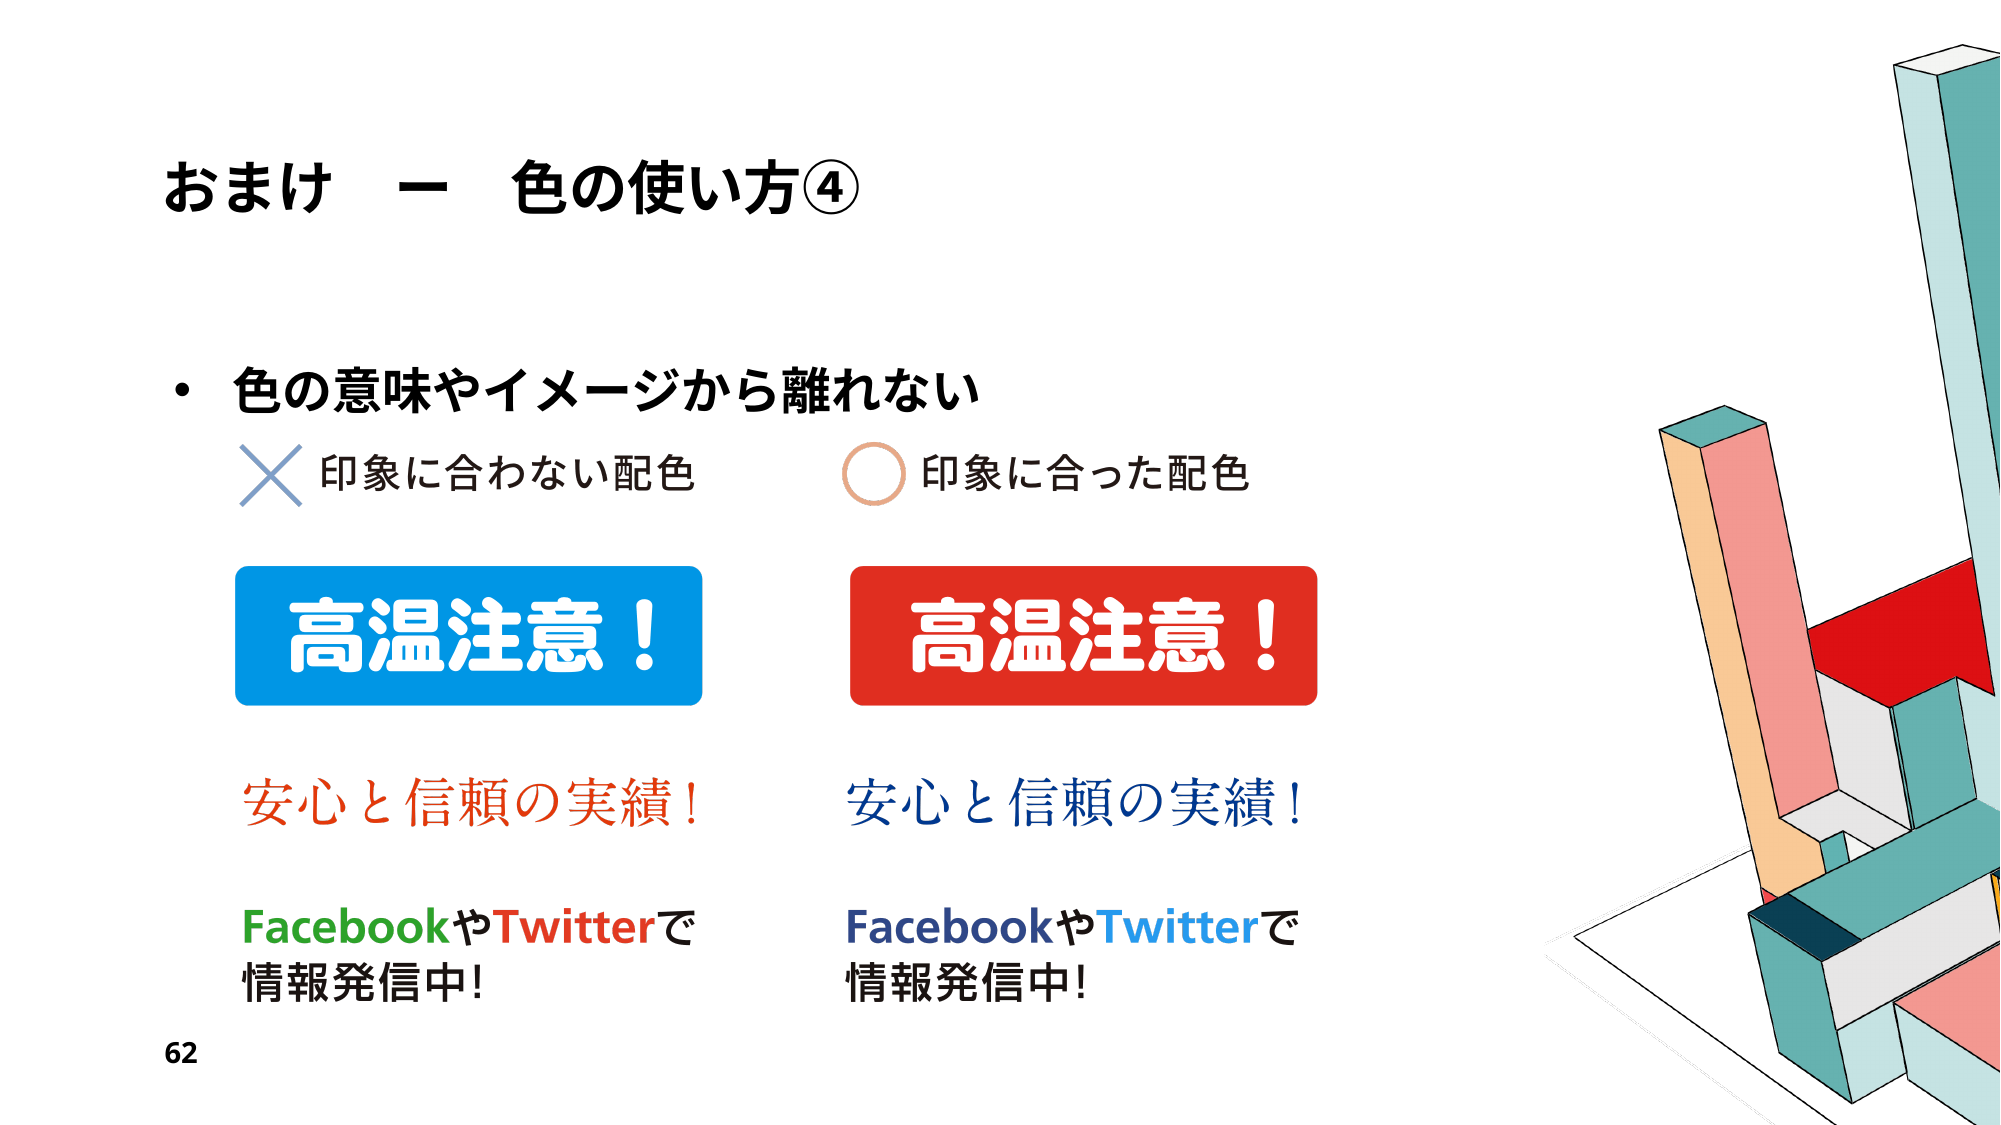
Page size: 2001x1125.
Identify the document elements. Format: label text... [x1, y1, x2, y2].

title おまけ ー 色の使い方④ [146, 11, 1508, 230]
picture [149, 369, 1402, 1085]
picture [1544, 43, 2000, 1125]
list 色の意味やイメージから離れない [142, 339, 1508, 913]
